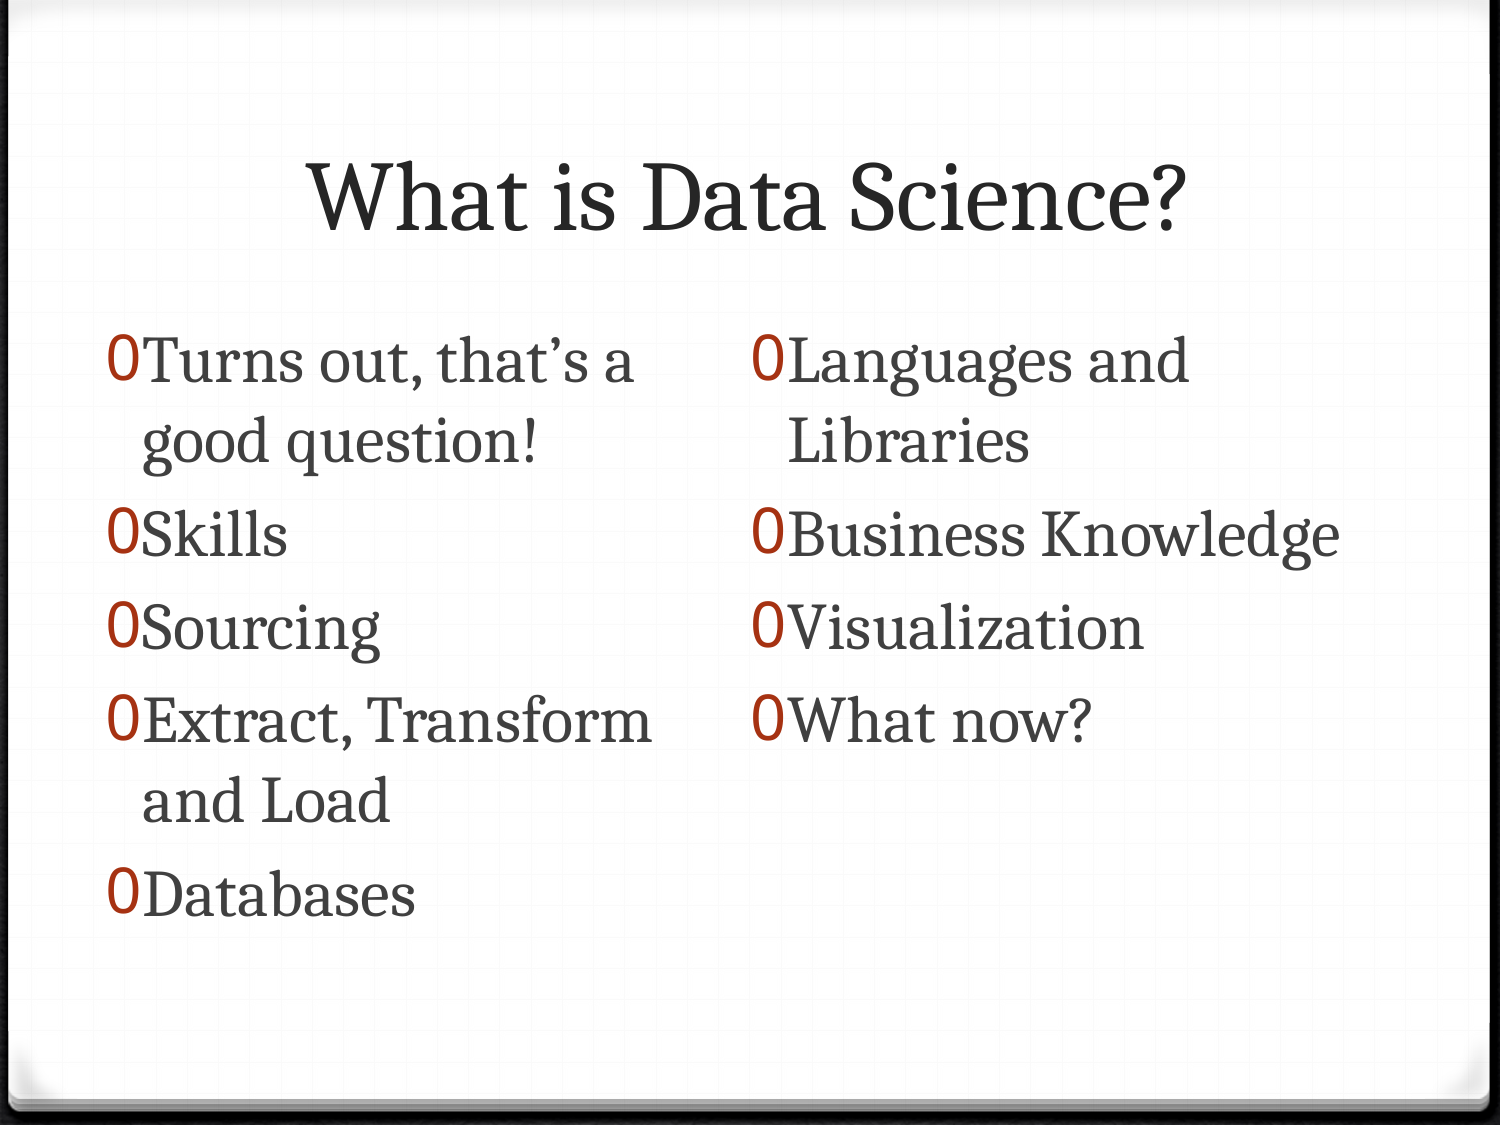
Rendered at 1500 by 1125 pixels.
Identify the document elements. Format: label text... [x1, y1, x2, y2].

list Turns out, that’s a good question! Skills Sourcing Extract, Transform and Load Databases Languages and Libraries Business Knowledge Visualization What now? [90, 308, 1410, 983]
title What is Data Science? [90, 71, 1410, 308]
picture [0, 0, 1500, 1125]
